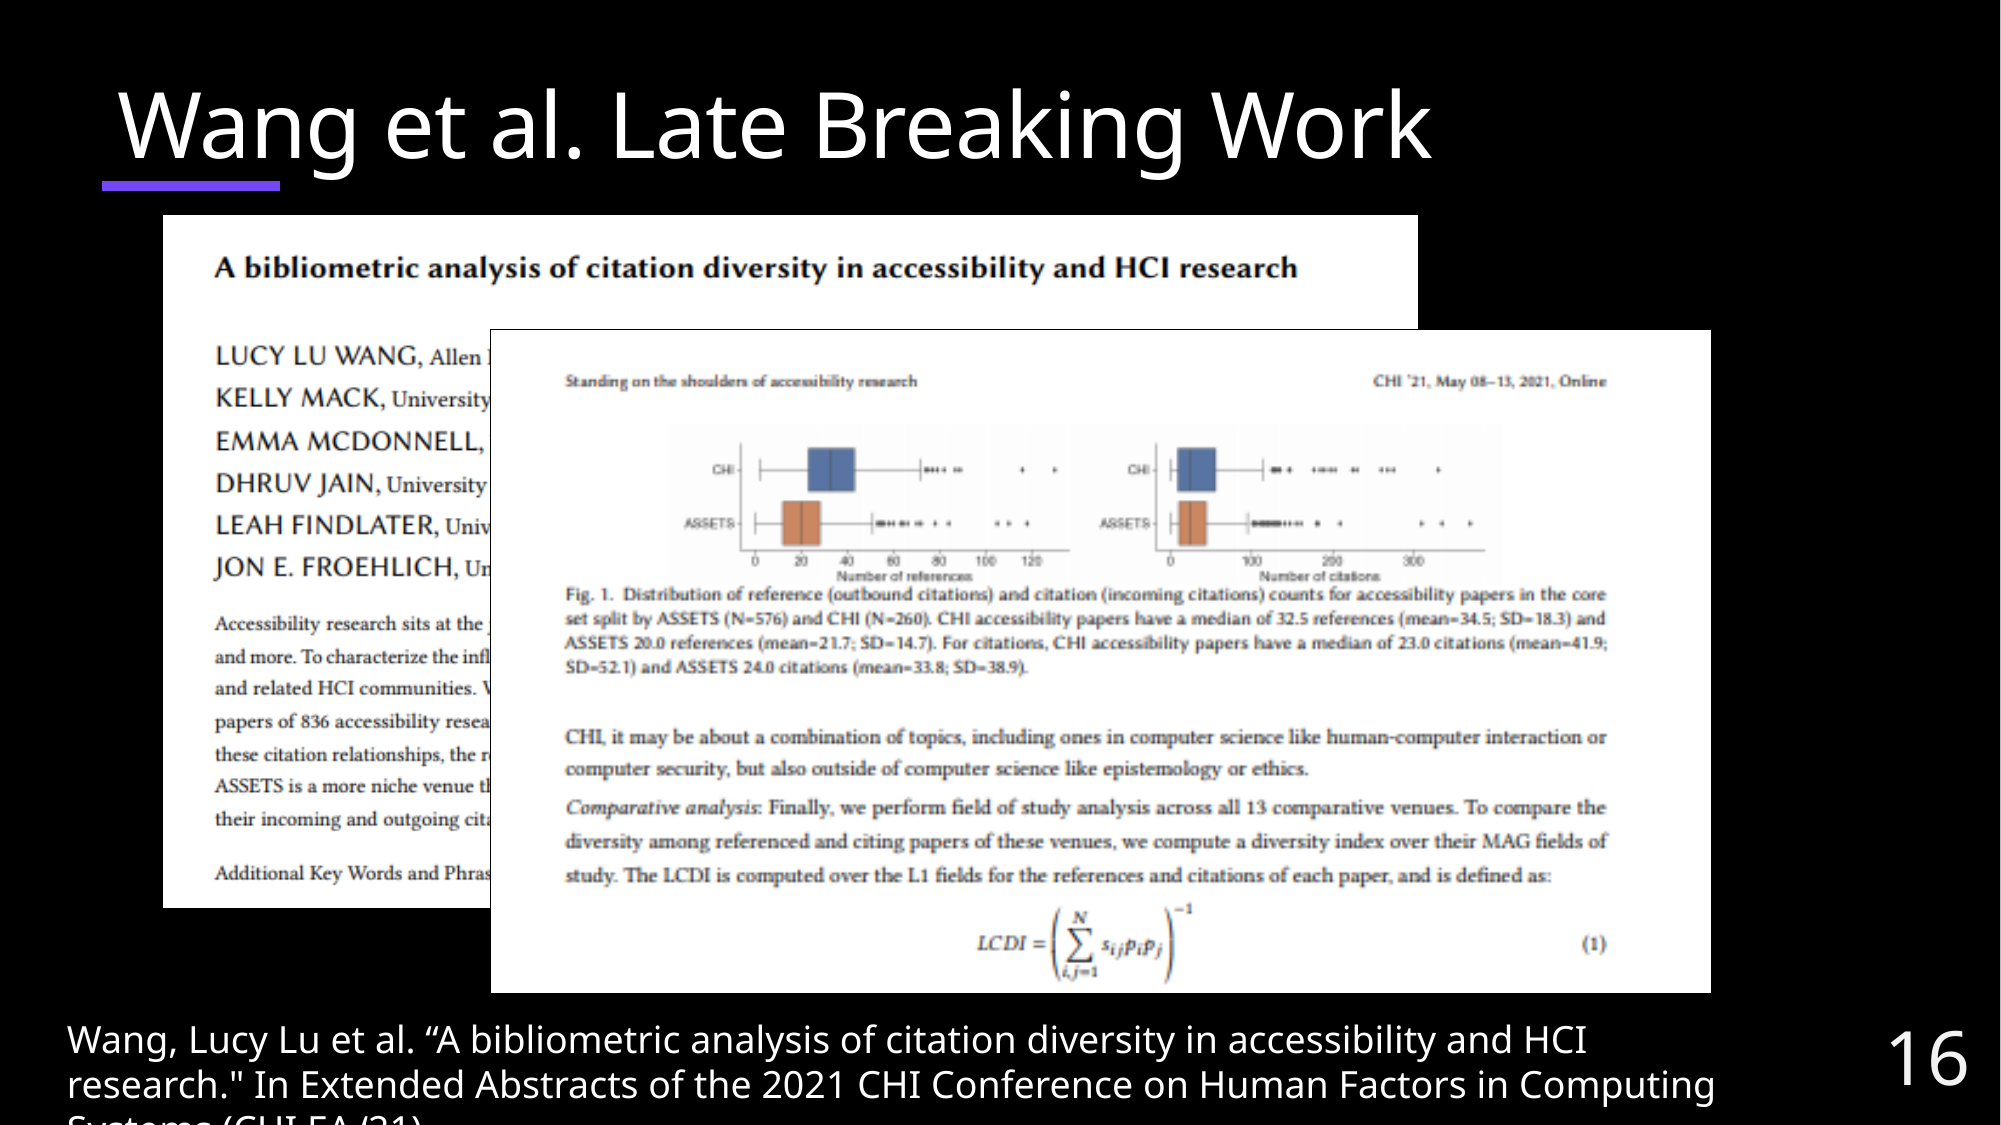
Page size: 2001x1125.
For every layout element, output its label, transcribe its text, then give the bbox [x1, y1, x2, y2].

text_box Wang, Lucy Lu et al. “A bibliometric analysis of citation diversity in accessibility and HCI research." In Extended Abstracts of the 2021 CHI Conference on Human Factors in Computing Systems (CHI EA ‘21). [52, 1008, 1808, 1125]
title Wang et al. Late Breaking Work [102, 48, 1693, 186]
picture [163, 214, 1712, 994]
slide_number 16 [1852, 1012, 2000, 1110]
